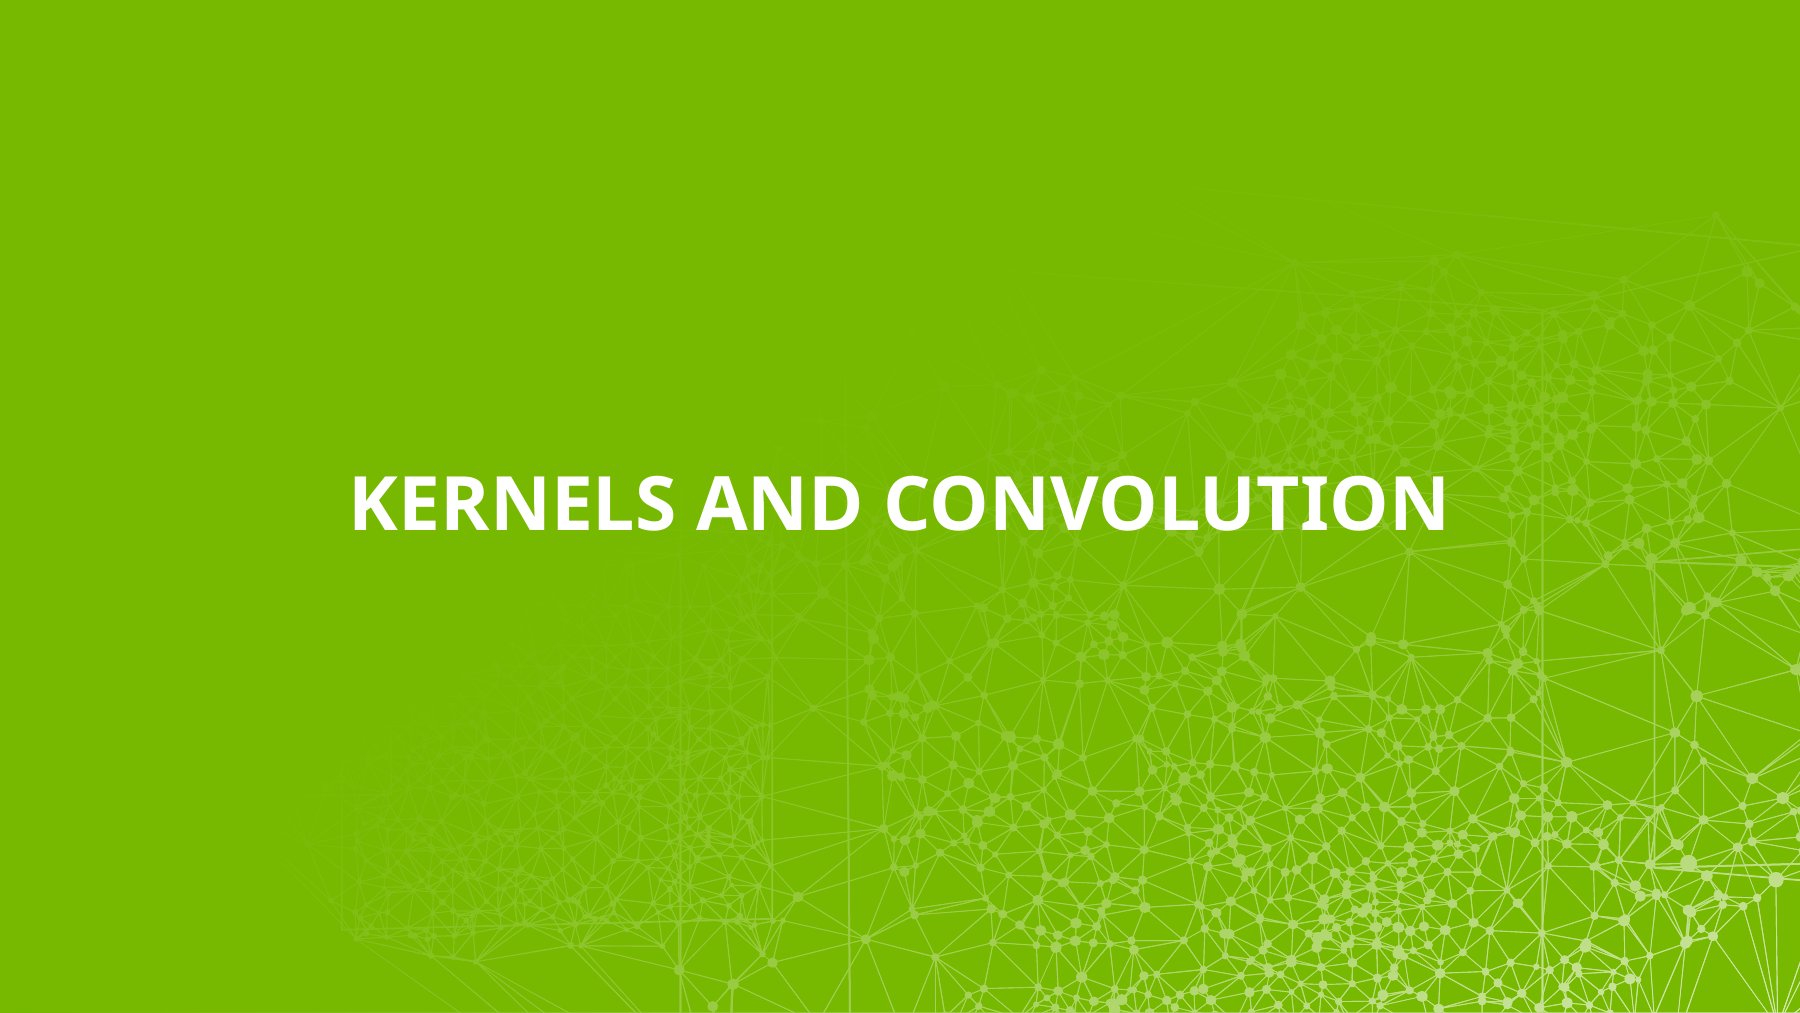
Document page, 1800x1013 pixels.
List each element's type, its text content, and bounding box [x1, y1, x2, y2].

title KERNELS and CONVOLUTION [81, 457, 1719, 555]
